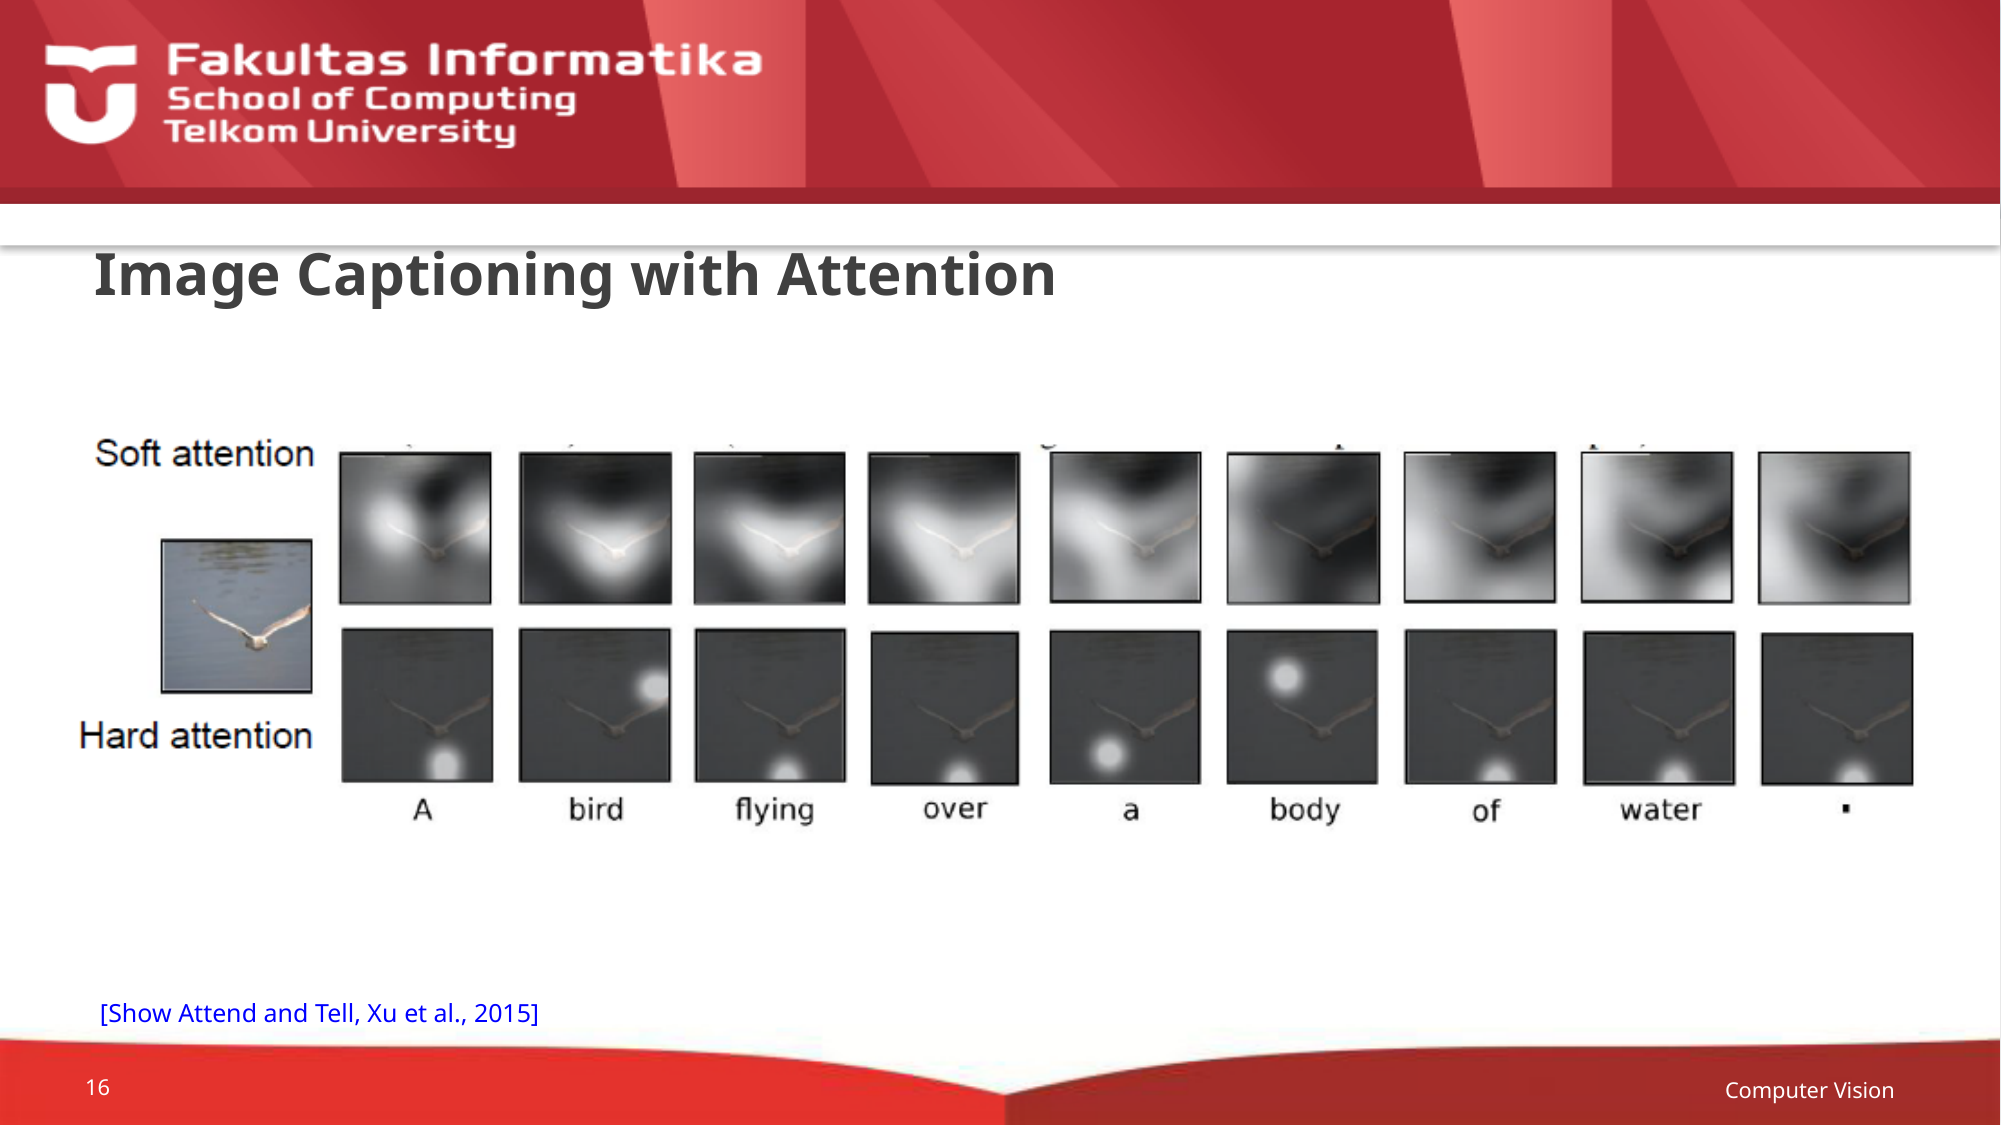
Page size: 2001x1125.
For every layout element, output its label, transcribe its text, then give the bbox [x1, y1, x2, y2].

picture [0, 0, 2001, 1125]
list Computer Vision [1185, 1058, 1911, 1119]
text_box [Show Attend and Tell, Xu et al., 2015] [85, 990, 1421, 1035]
slide_number 16 [85, 1058, 164, 1119]
picture [69, 396, 1930, 850]
title Image Captioning with Attention [79, 219, 1901, 325]
